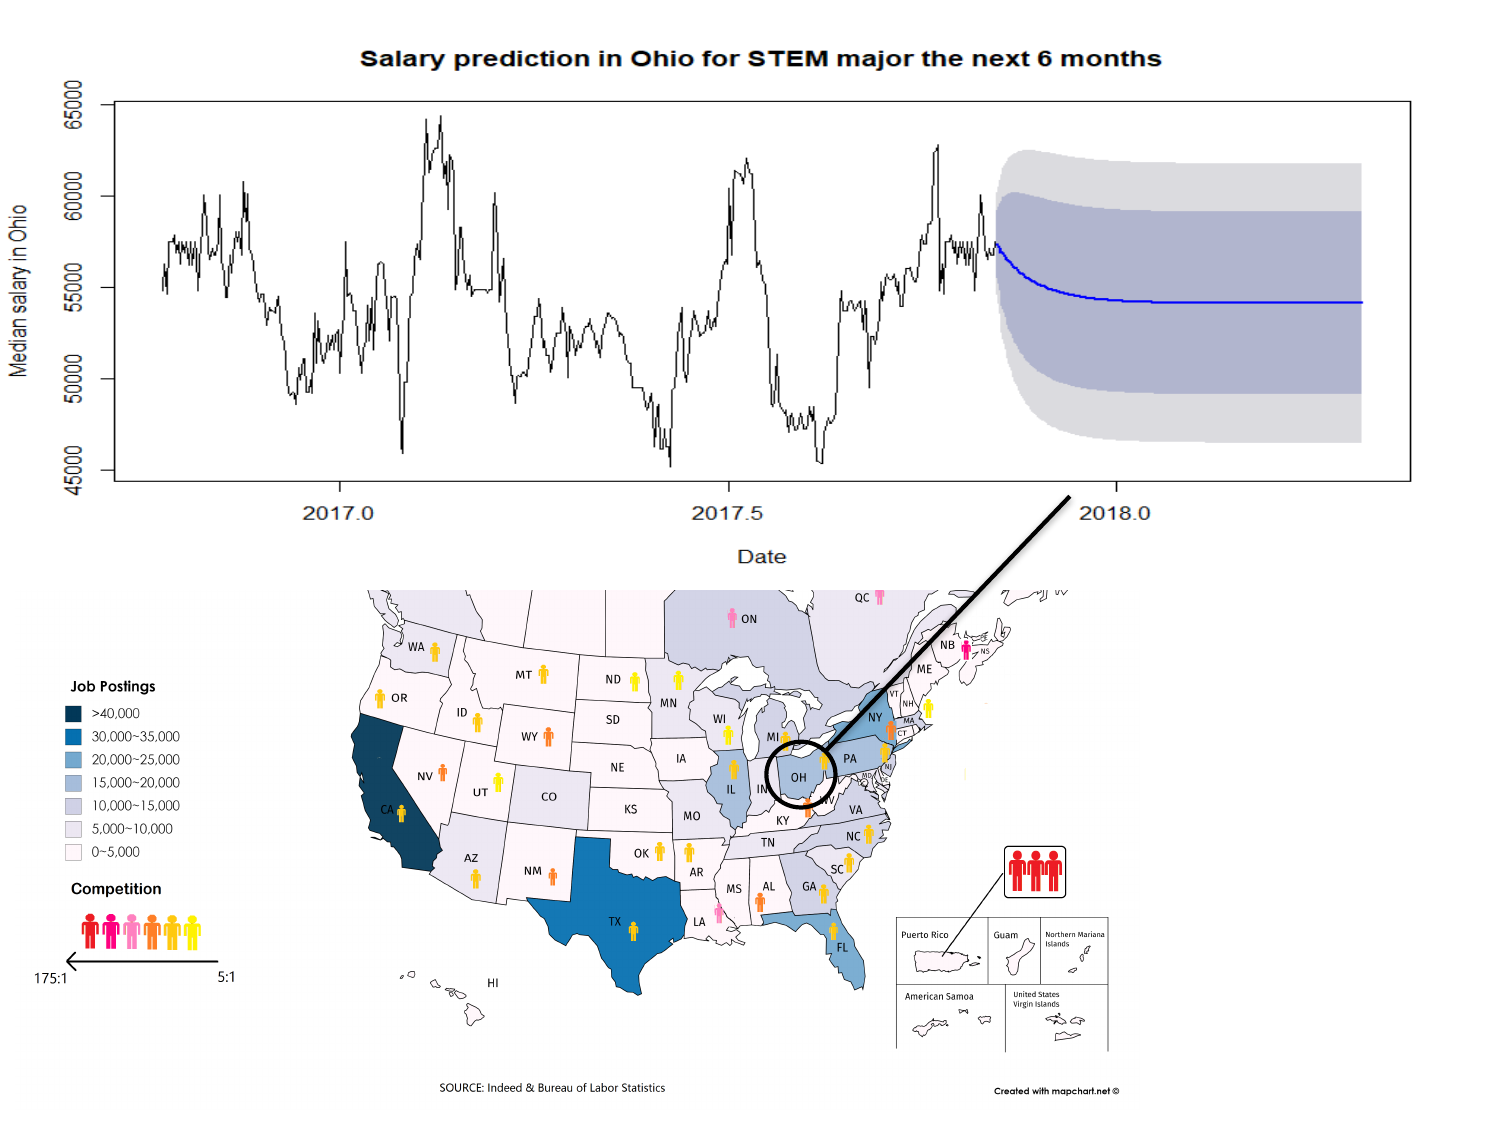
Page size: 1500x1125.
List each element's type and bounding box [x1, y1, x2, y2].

text_box [766, 495, 1071, 808]
picture [0, 6, 1470, 1111]
